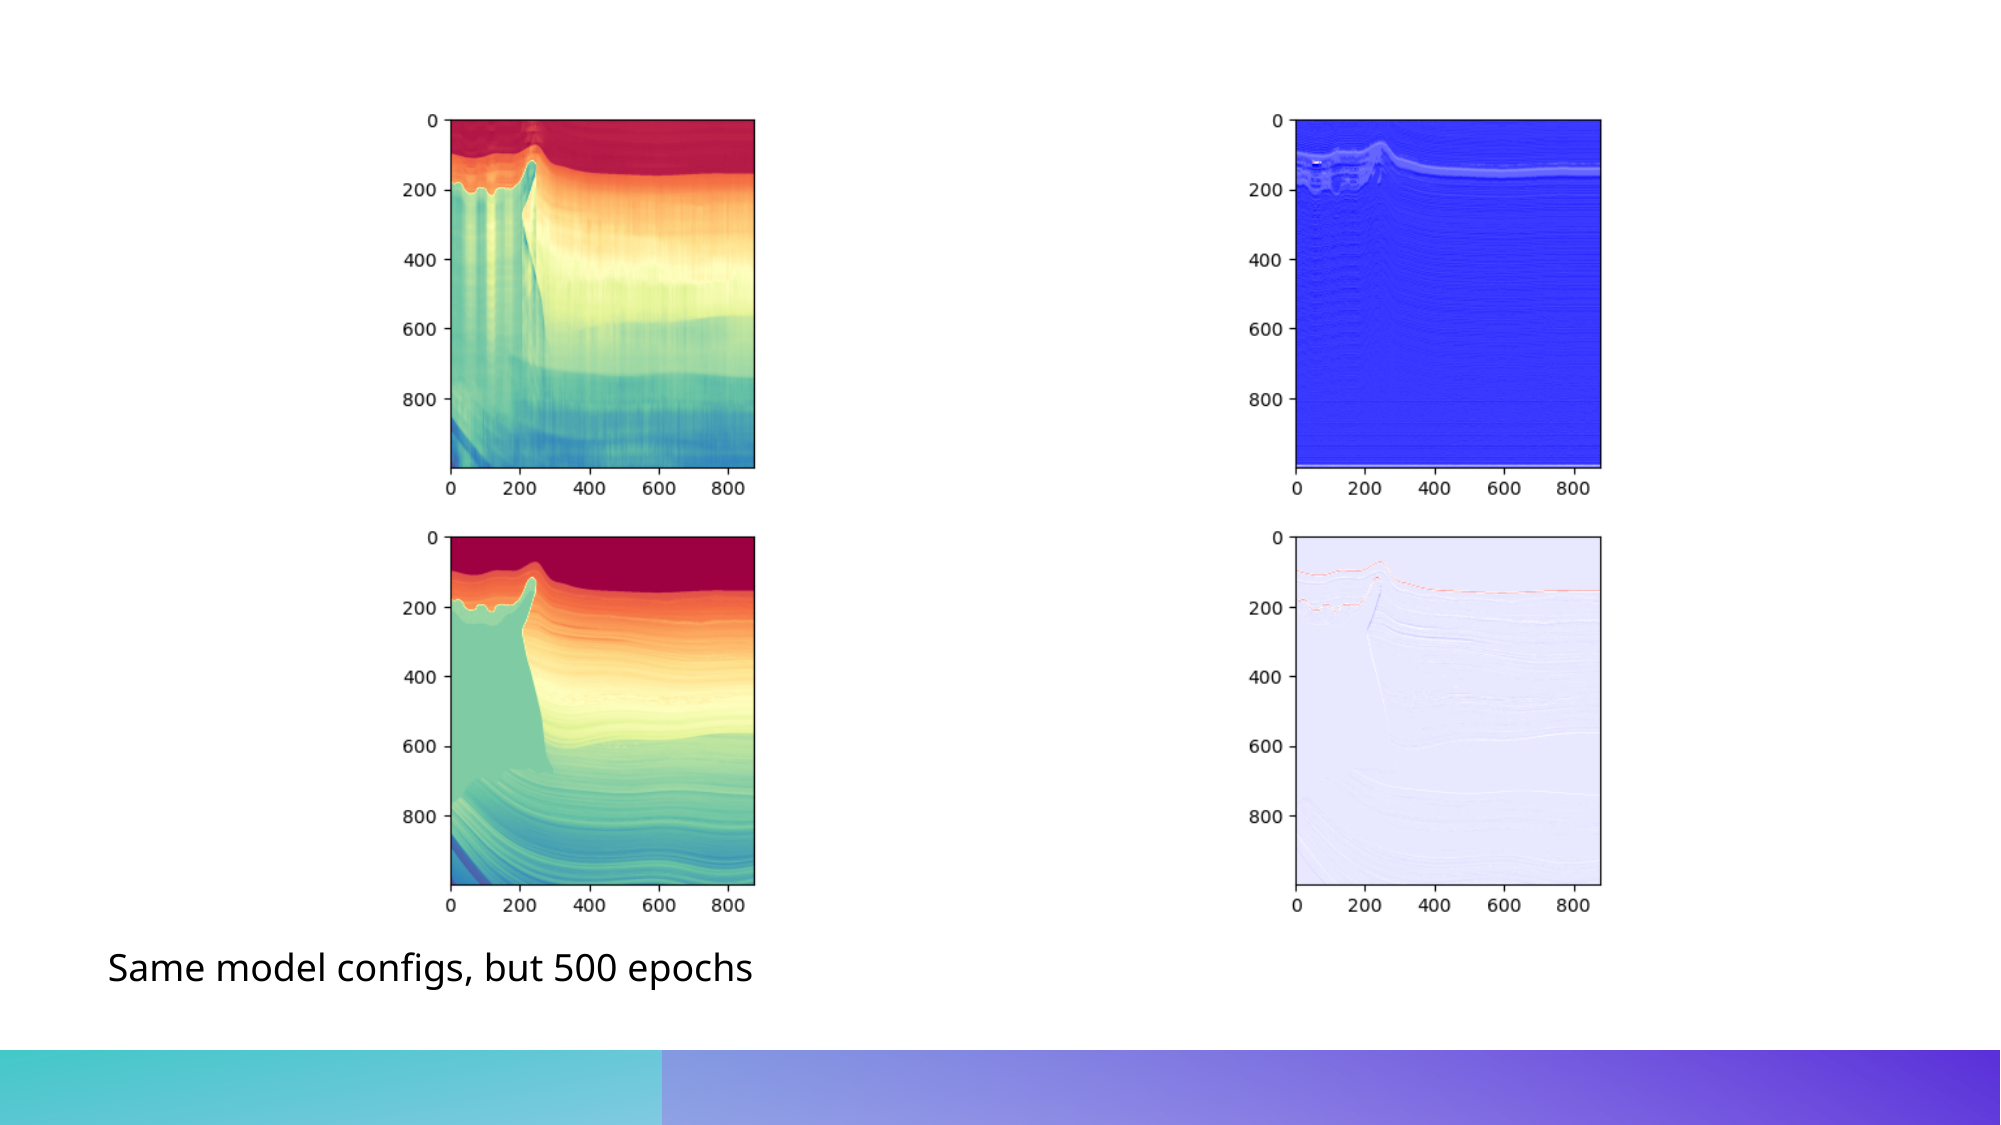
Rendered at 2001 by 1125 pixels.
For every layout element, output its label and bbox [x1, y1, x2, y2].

list [0, 1, 2000, 994]
